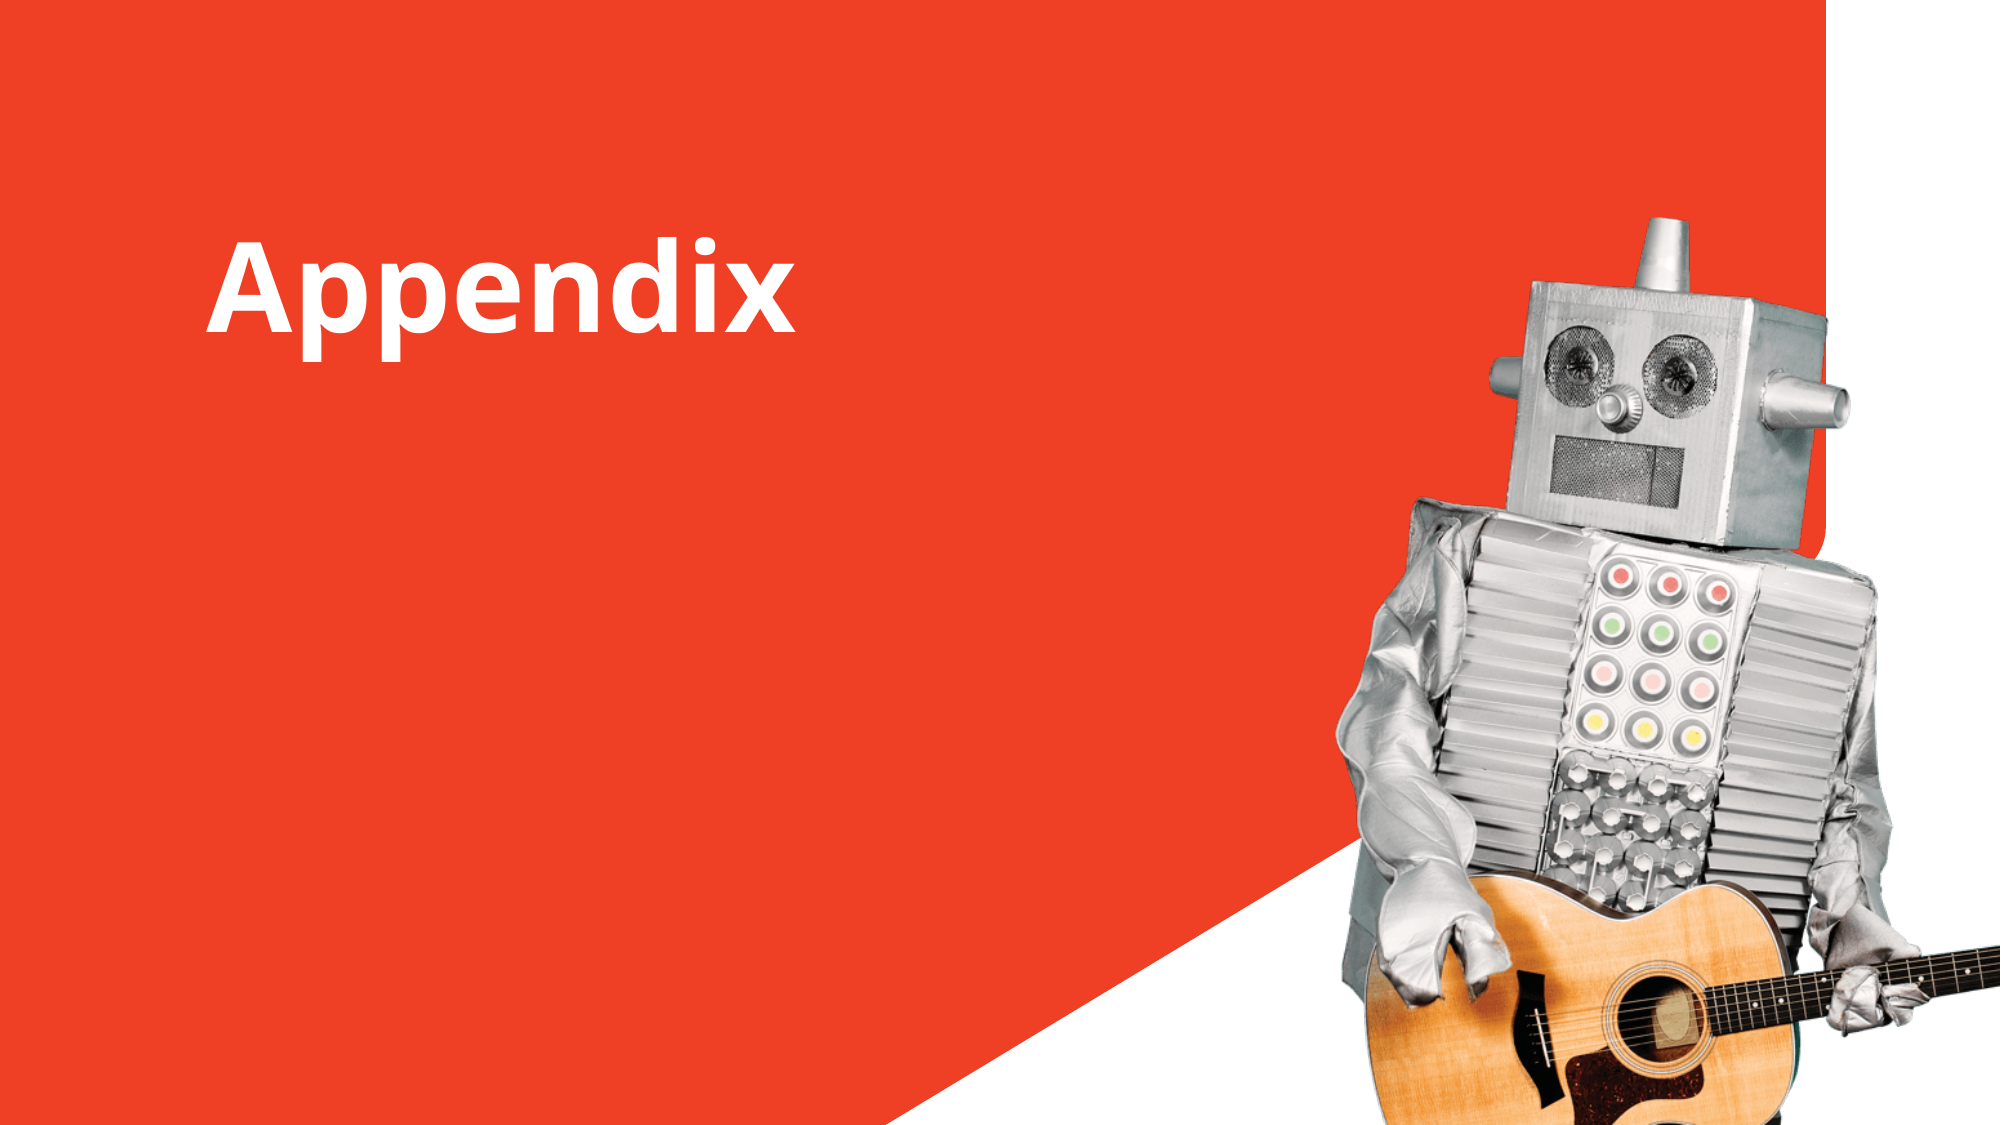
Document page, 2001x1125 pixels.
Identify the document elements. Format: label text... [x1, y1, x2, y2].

picture [1335, 217, 2000, 1125]
list Appendix [191, 217, 1060, 672]
